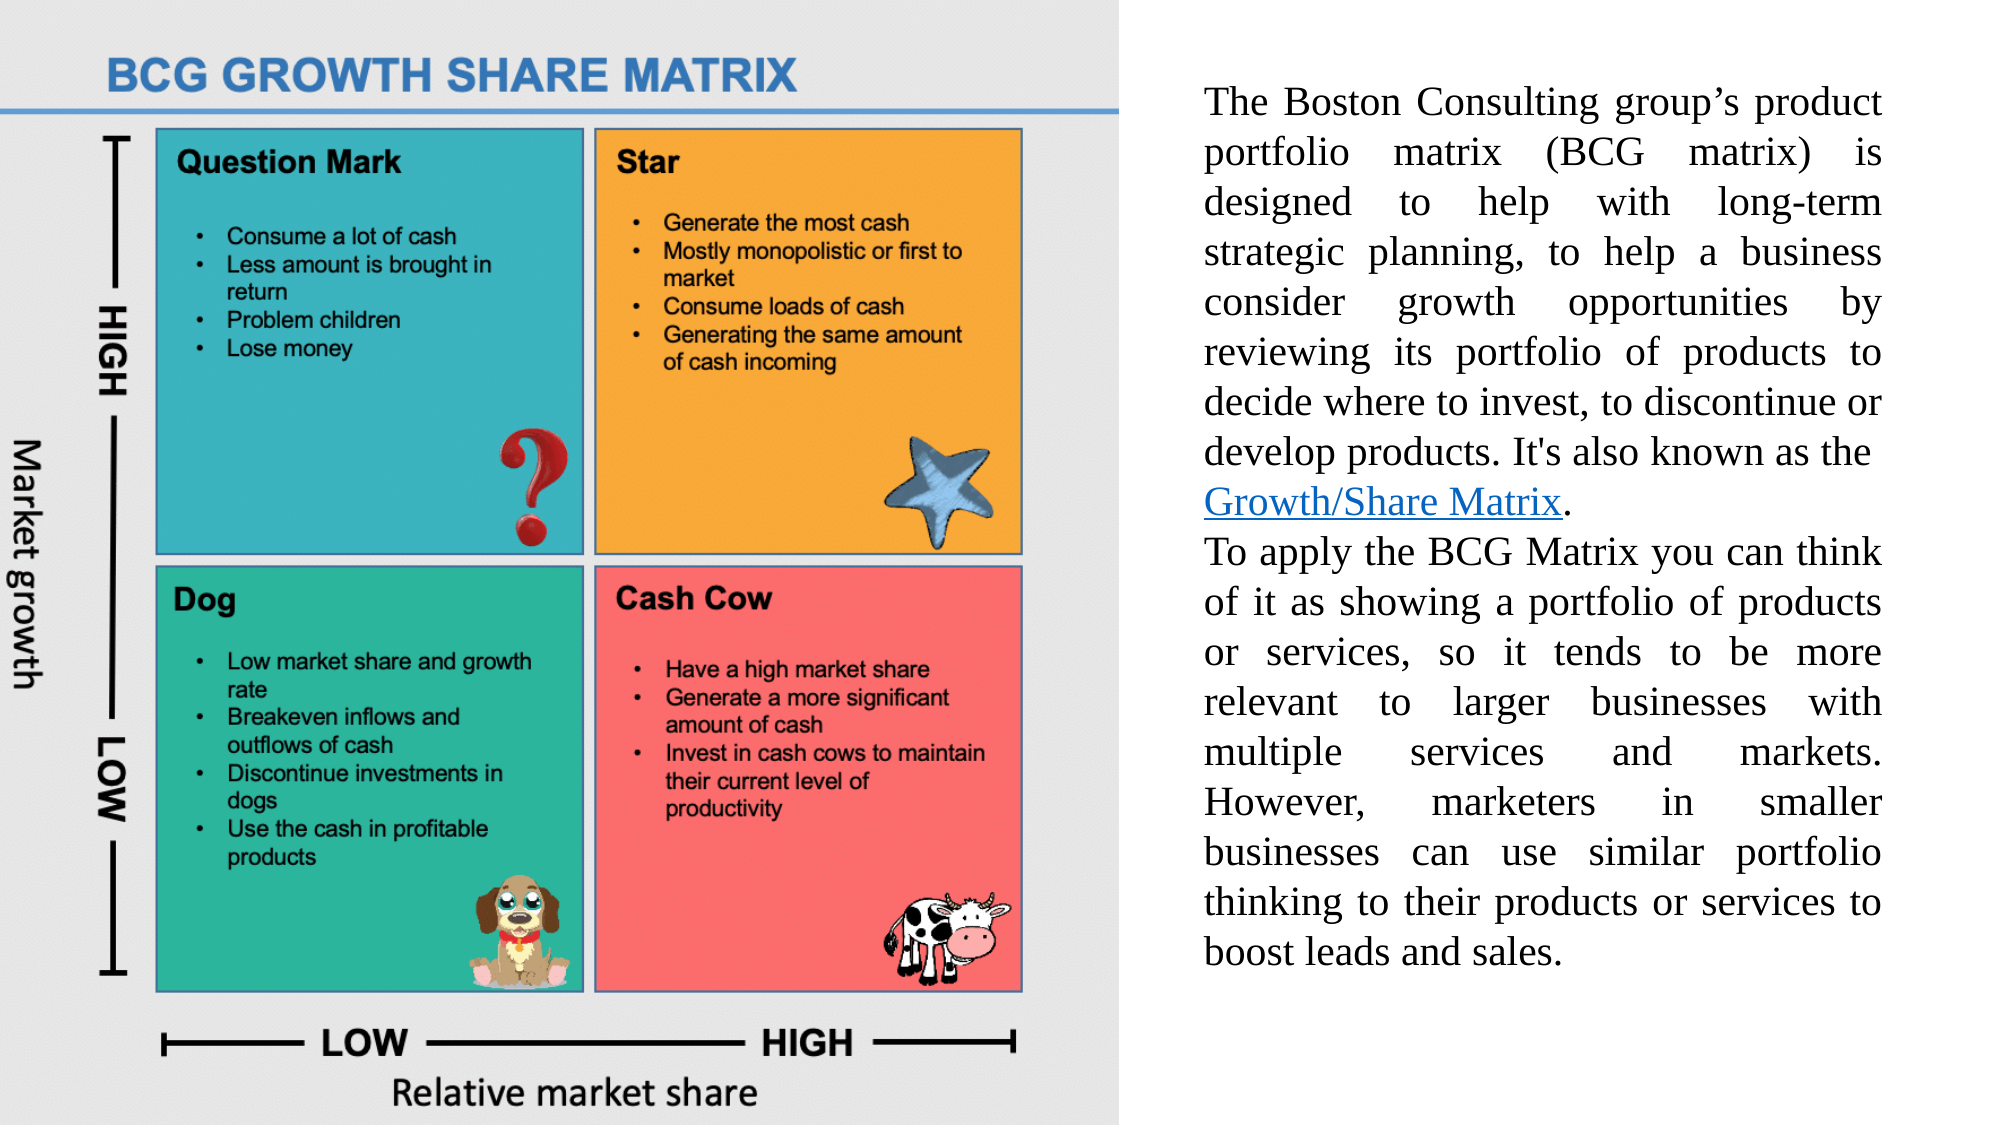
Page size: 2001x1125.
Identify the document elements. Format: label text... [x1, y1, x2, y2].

text_box The Boston Consulting group’s product portfolio matrix (BCG matrix) is designed to help with long-term strategic planning, to help a business consider growth opportunities by reviewing its portfolio of products to decide where to invest, to discontinue or develop products. It's also known as the Growth/Share Matrix. To apply the BCG Matrix you can think of it as showing a portfolio of products or services, so it tends to be more relevant to larger businesses with multiple services and markets. However, marketers in smaller businesses can use similar portfolio thinking to their products or services to boost leads and sales. [1189, 66, 1898, 982]
picture [0, 0, 1119, 1125]
